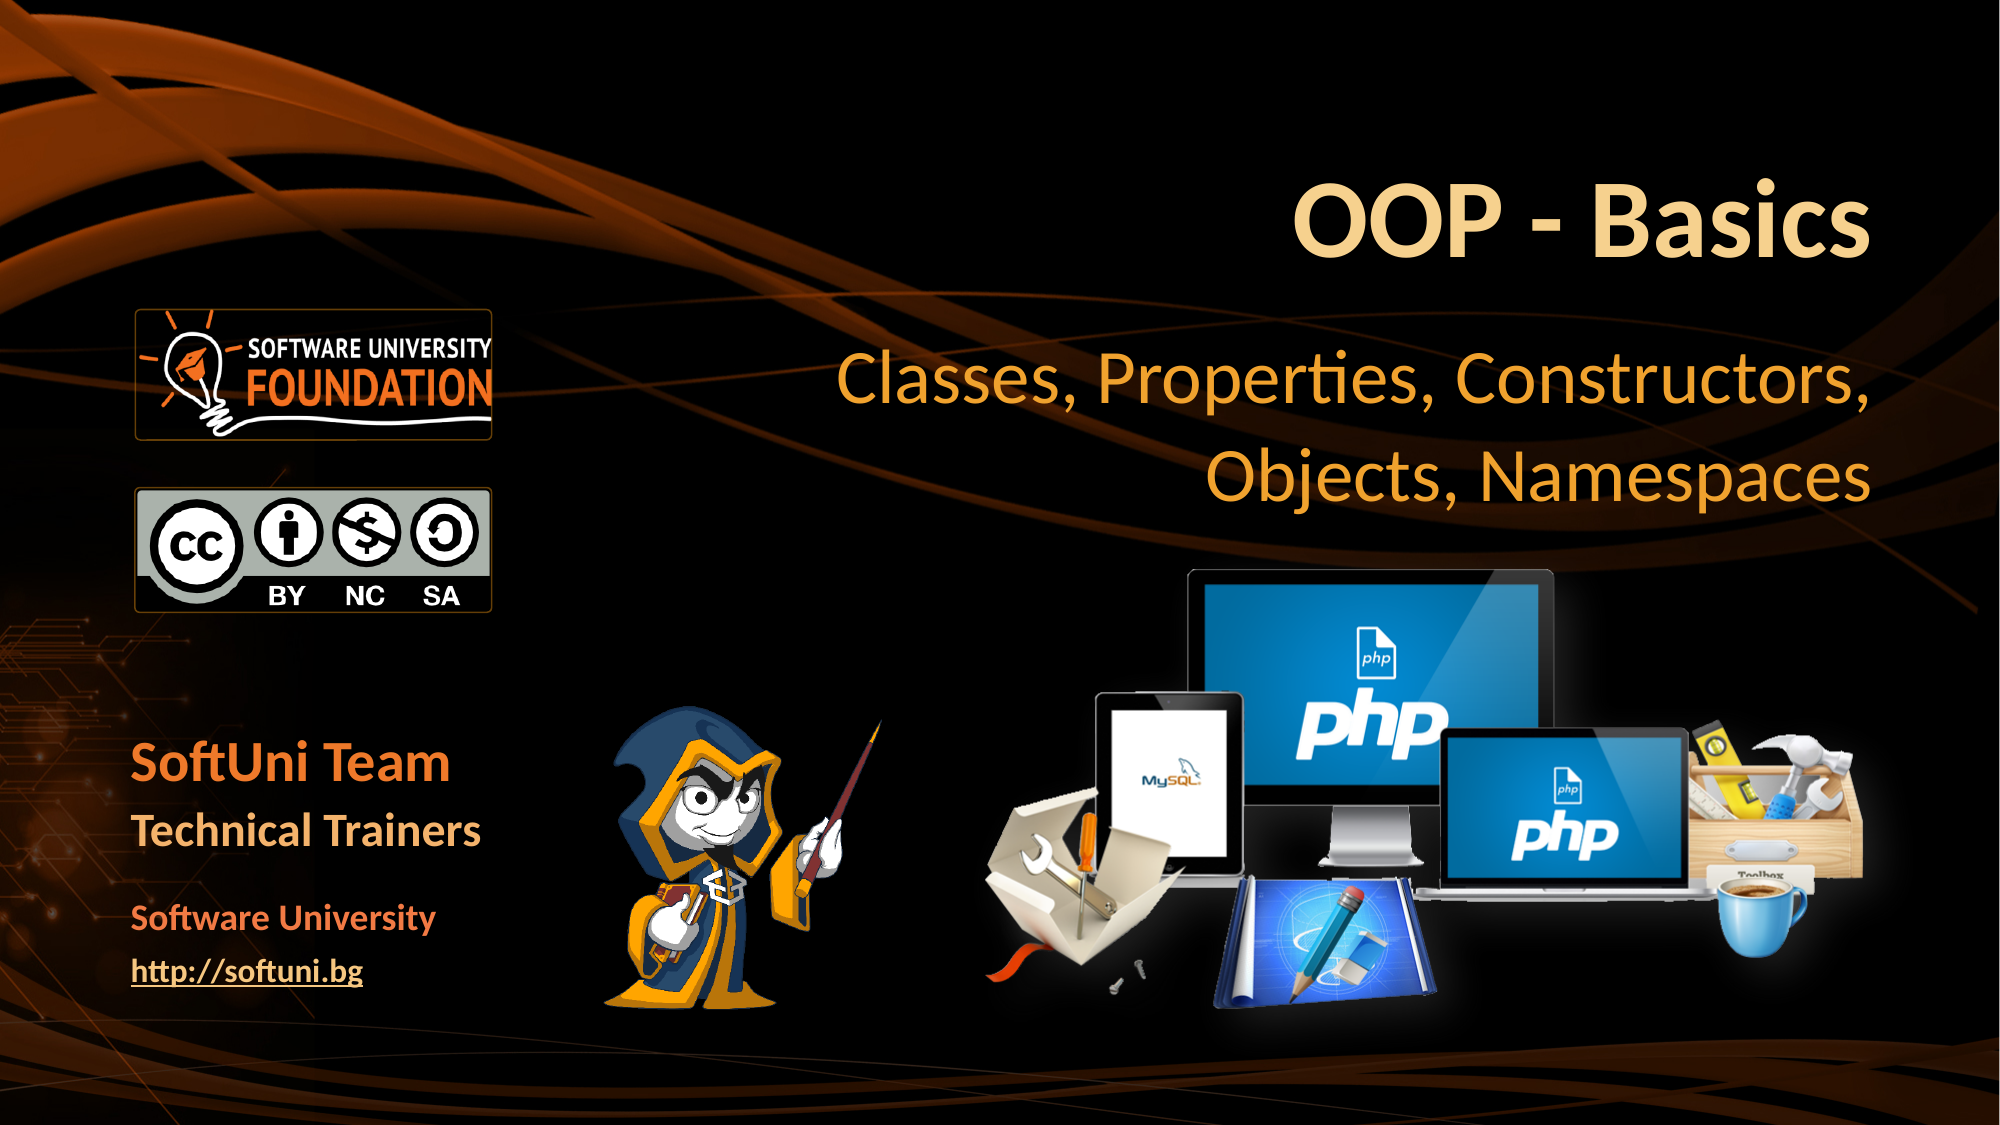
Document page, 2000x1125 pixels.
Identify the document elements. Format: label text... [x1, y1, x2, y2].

subtitle Classes, Properties, Constructors, Objects, Namespaces [687, 322, 1874, 525]
picture [0, 0, 2000, 1125]
list Software University [124, 884, 570, 940]
list http://softuni.bg [124, 940, 570, 996]
list Technical Trainers [124, 789, 570, 863]
title OOP - Basics [662, 125, 1874, 318]
list SoftUni Team [124, 712, 570, 789]
